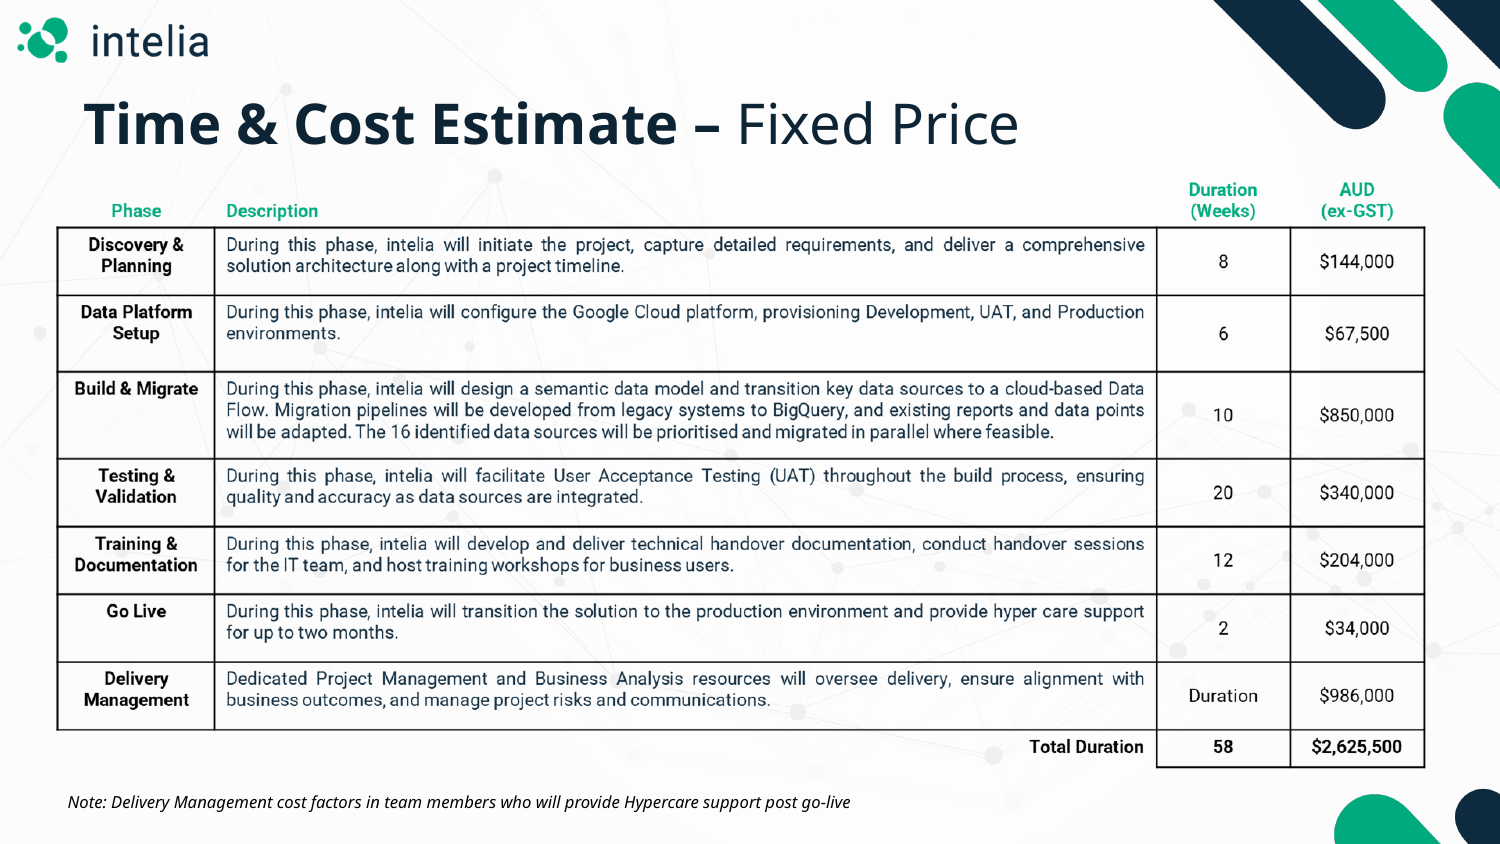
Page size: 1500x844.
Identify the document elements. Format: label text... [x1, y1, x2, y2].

picture [56, 0, 1500, 770]
picture [1324, 782, 1500, 844]
text_box Time & Cost Estimate – Fixed Price [75, 84, 1041, 160]
picture [17, 17, 208, 63]
text_box Note: Delivery Management cost factors in team members who will provide Hypercare support post go-live [56, 781, 1270, 822]
